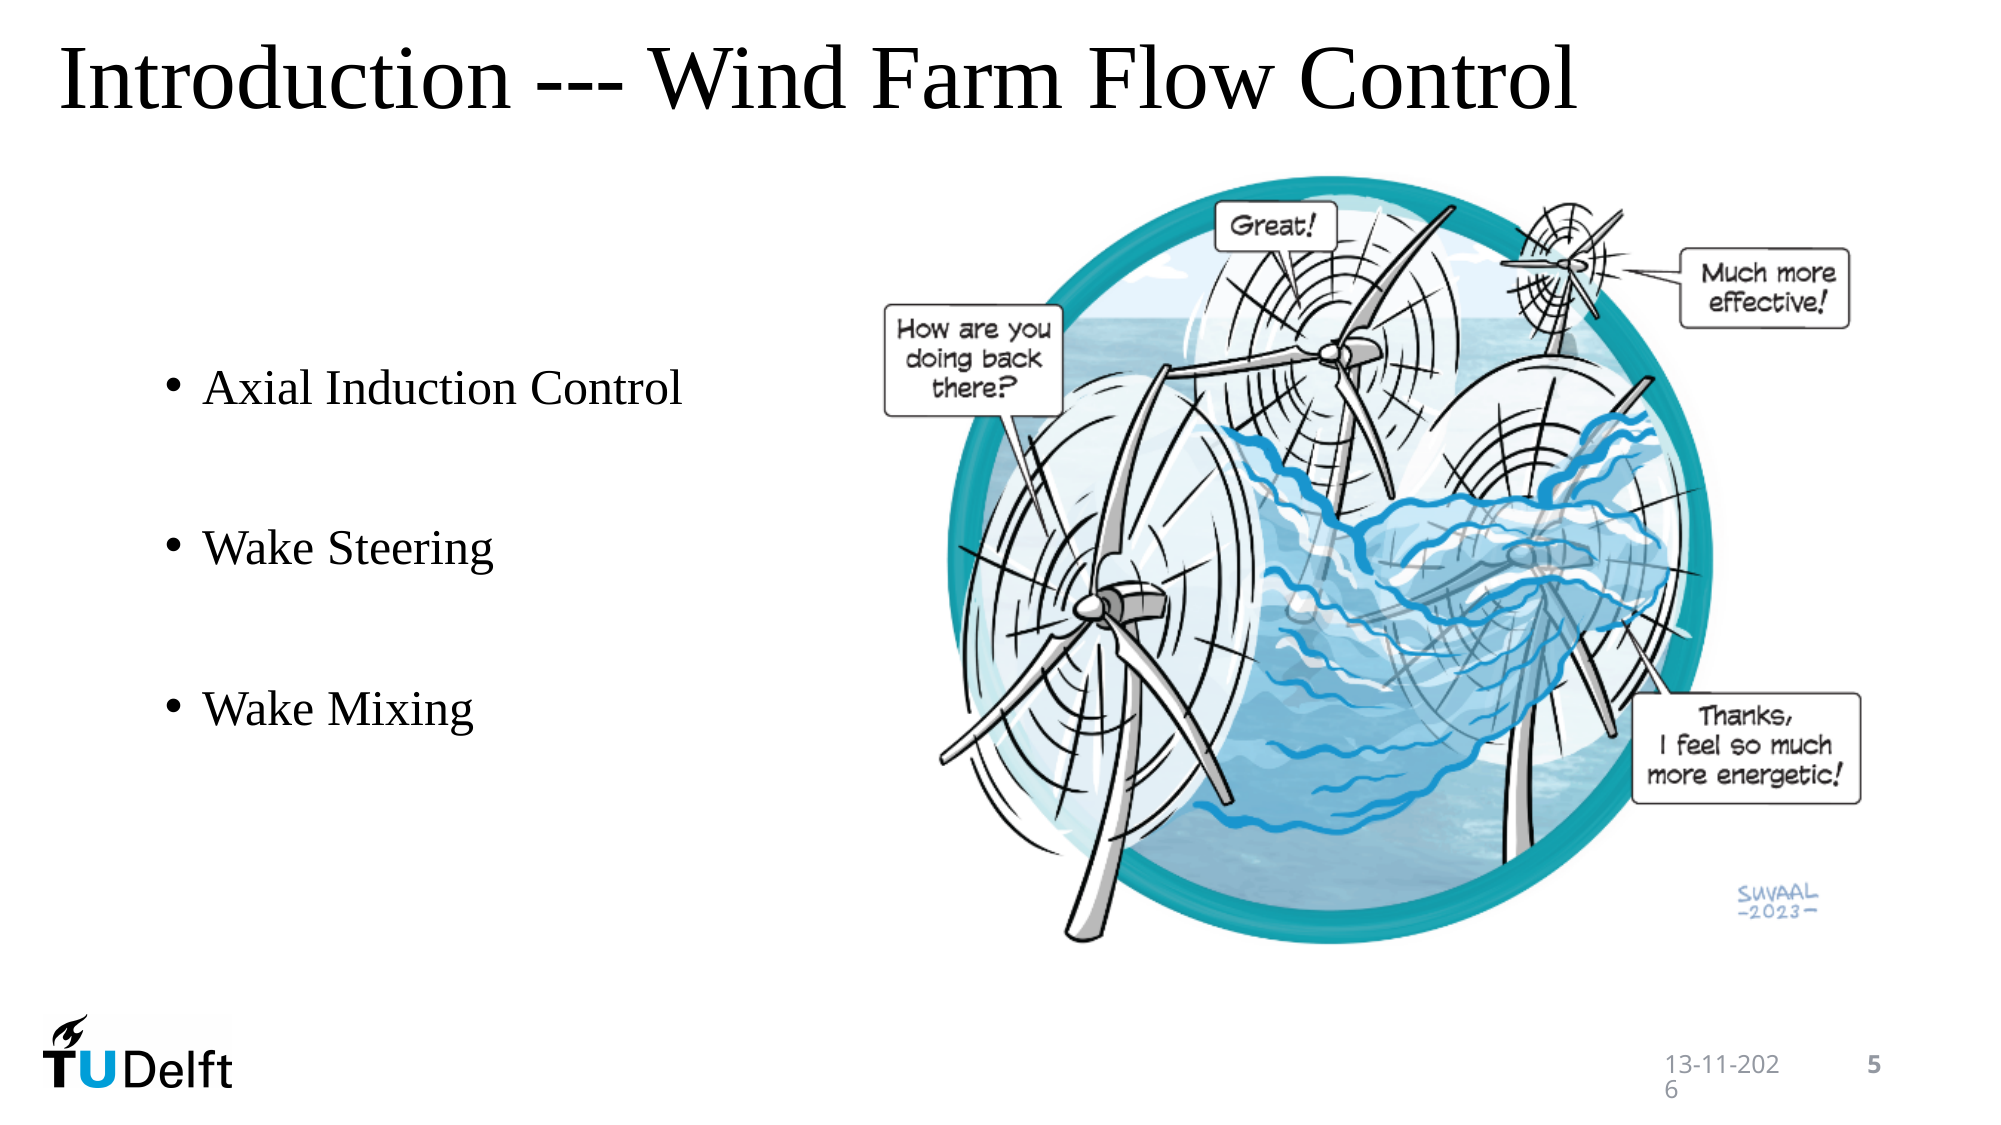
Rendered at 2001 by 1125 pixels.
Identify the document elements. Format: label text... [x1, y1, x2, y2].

picture [785, 157, 1878, 968]
slide_number 5 [1833, 739, 1882, 1125]
text_box Axial Induction Control Wake Steering Wake Mixing [0, 256, 1764, 985]
title Introduction --- Wind Farm Flow Control [43, 18, 1769, 141]
picture [43, 1014, 232, 1088]
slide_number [1664, 968, 1791, 1125]
